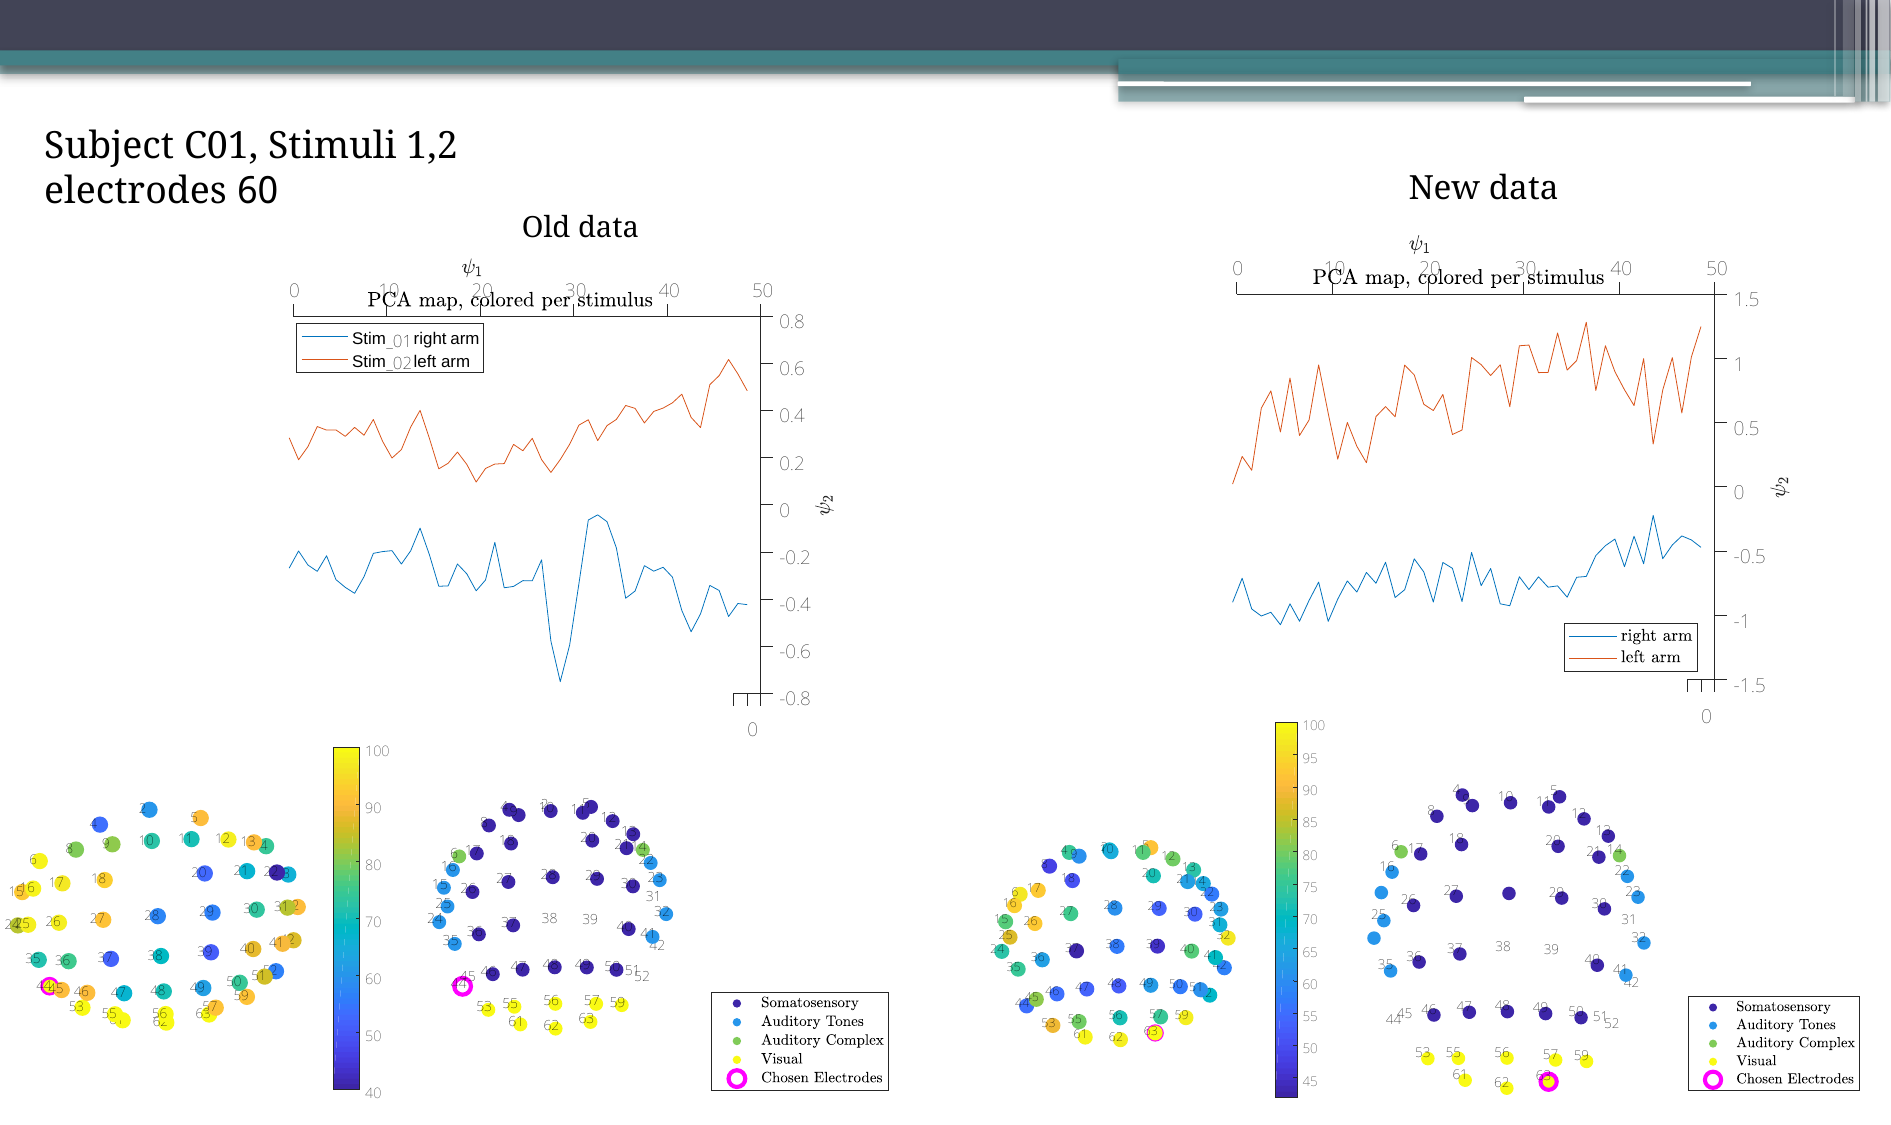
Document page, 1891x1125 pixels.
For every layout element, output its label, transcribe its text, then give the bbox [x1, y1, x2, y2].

text_box Subject C01, Stimuli 1,2 60 electrodes [29, 113, 632, 219]
picture [0, 231, 1891, 1125]
text_box New data [1393, 159, 1581, 214]
text_box Old data [507, 201, 694, 252]
